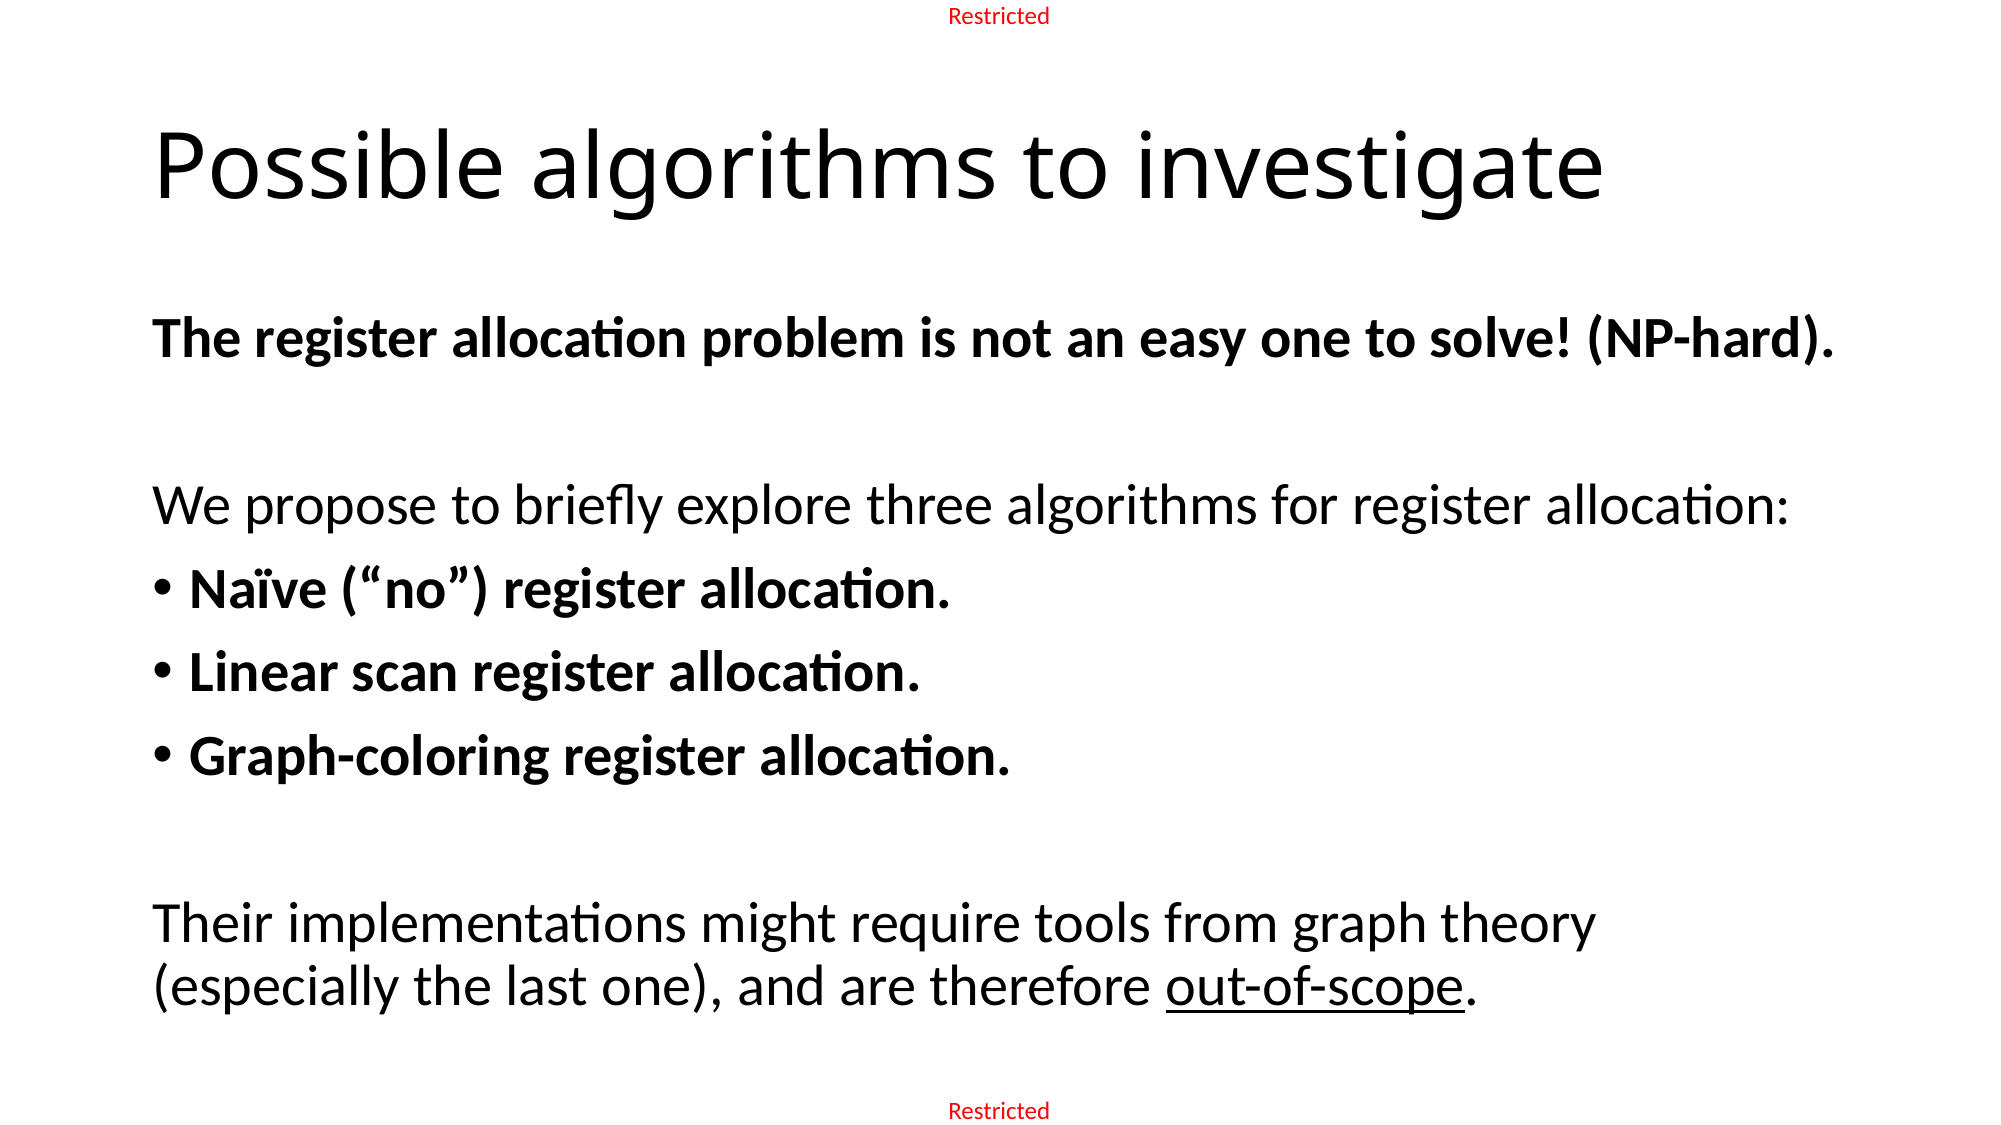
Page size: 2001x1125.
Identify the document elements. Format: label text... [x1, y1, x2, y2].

title Possible algorithms to investigate [137, 59, 1863, 278]
list The register allocation problem is not an easy one to solve! (NP-hard). We propose to briefly explore three algorithms for register allocation: Naïve (“no”) register allocation. Linear scan register allocation. Graph-coloring register allocation. Their implementations might require tools from graph theory (especially the last one), and are therefore out-of-scope. [137, 299, 1863, 1125]
